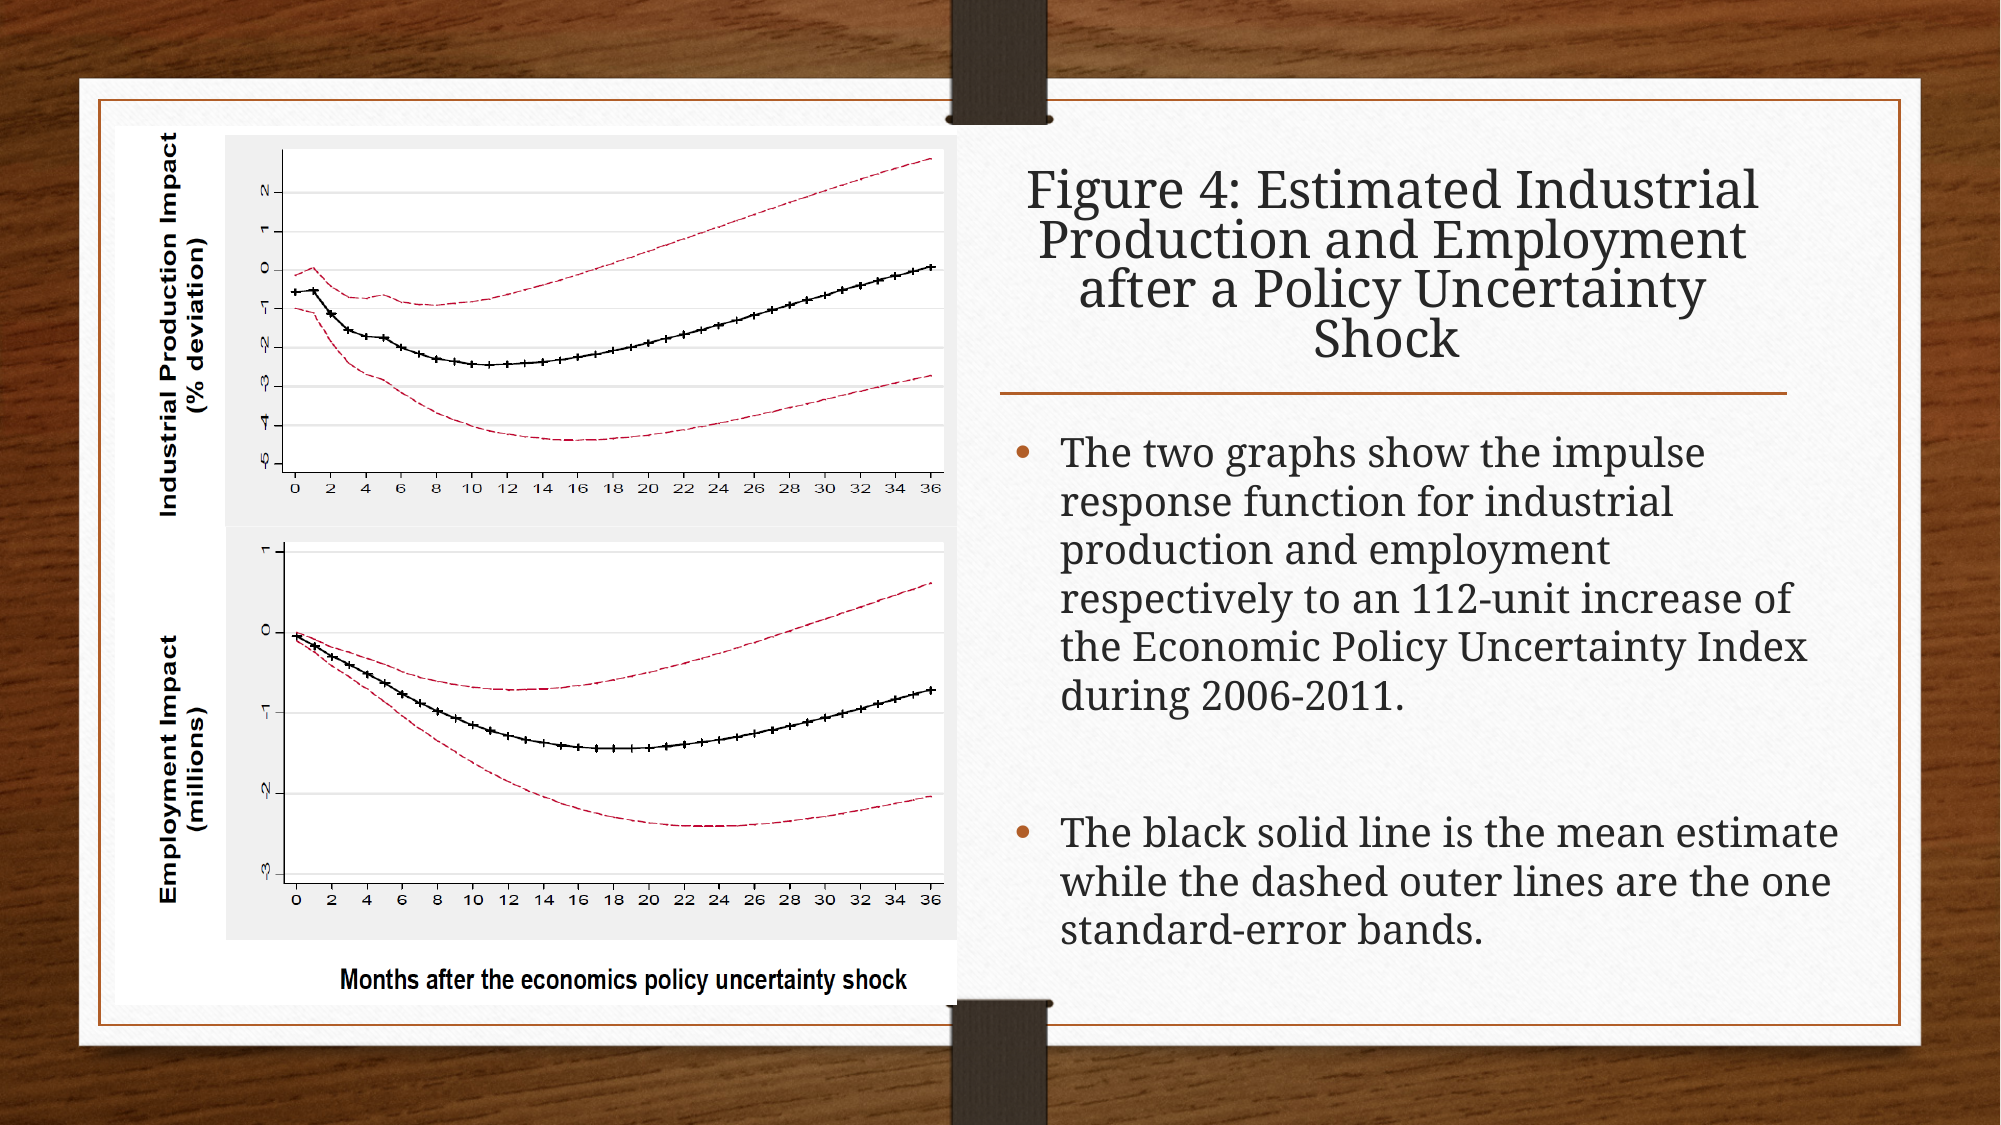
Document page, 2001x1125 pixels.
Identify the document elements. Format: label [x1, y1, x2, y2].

text_box [0, 0, 2000, 1125]
picture [114, 126, 958, 1005]
